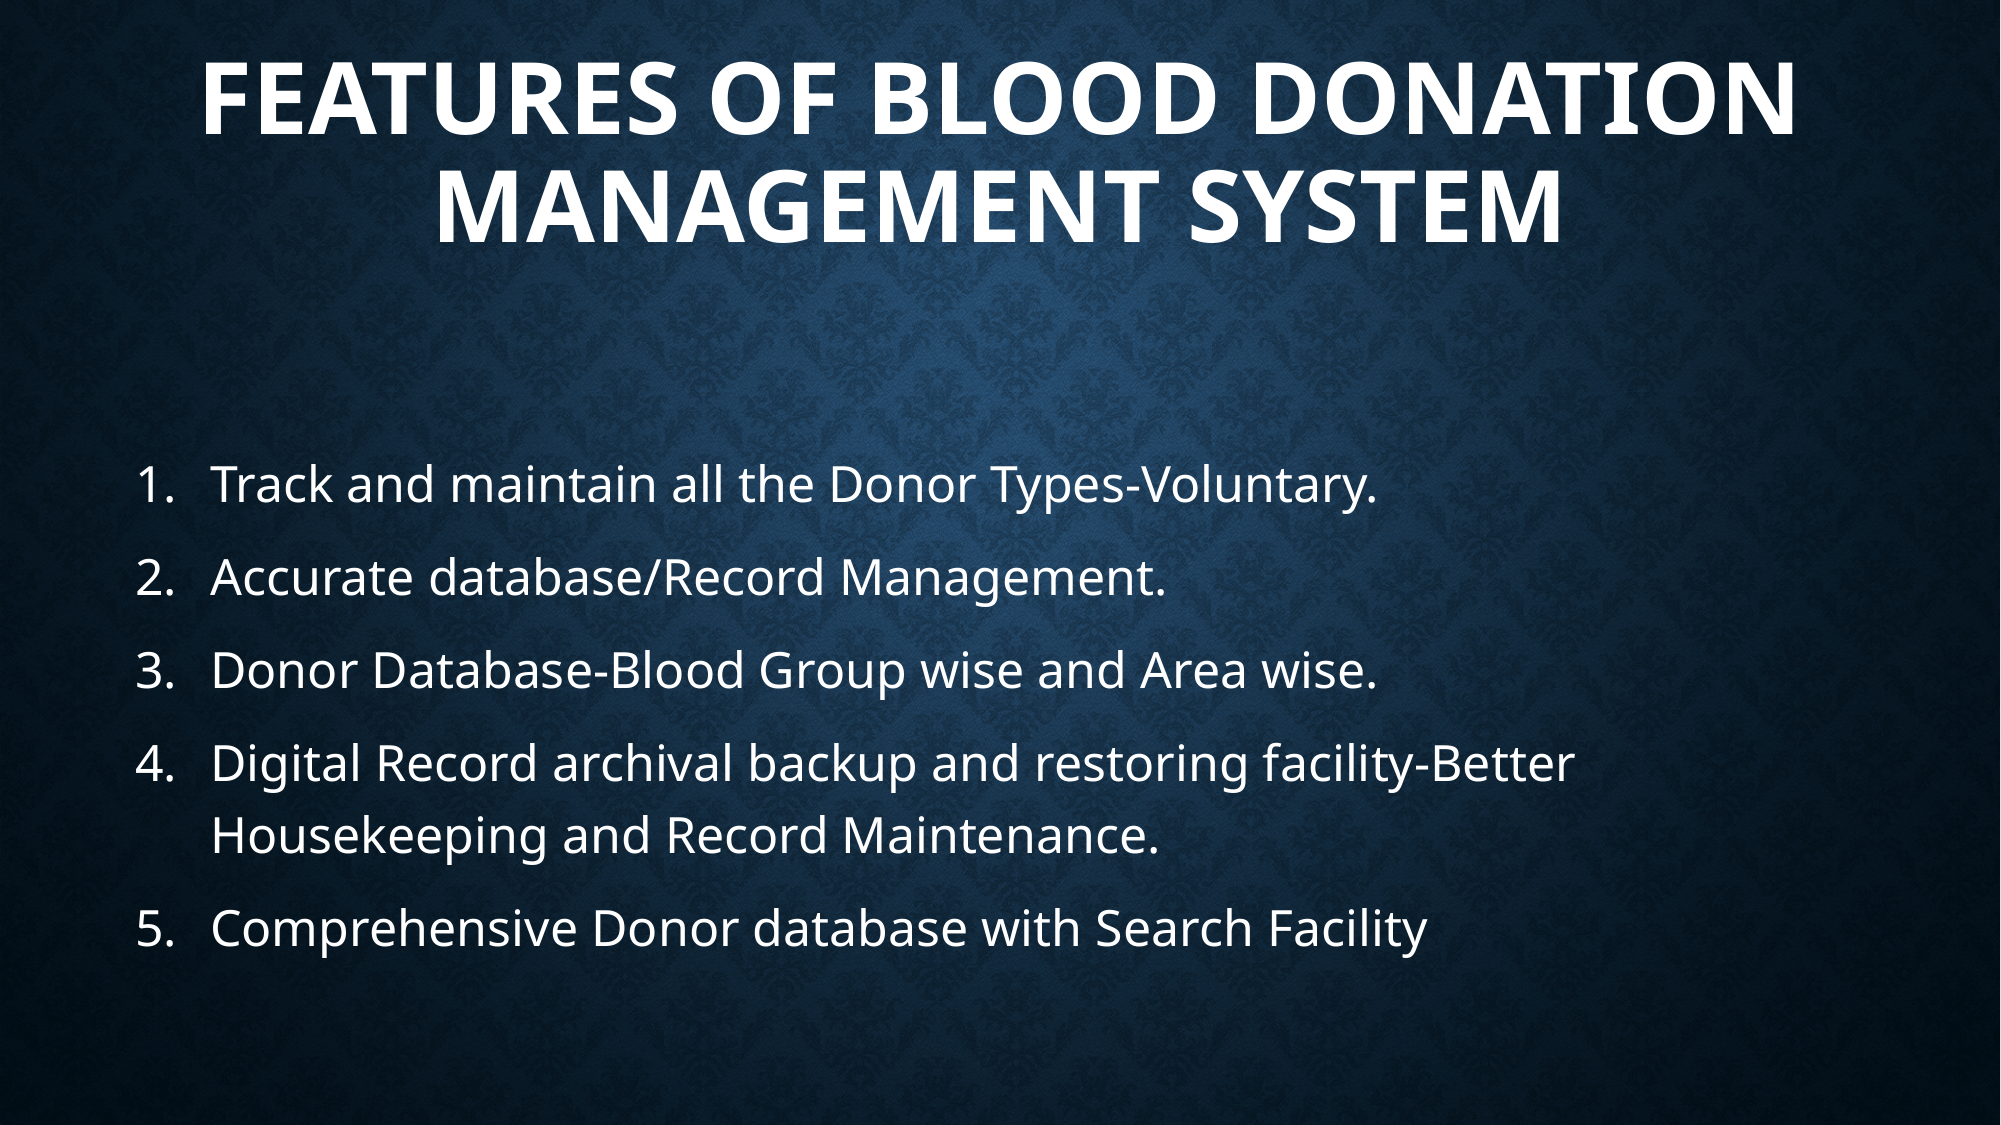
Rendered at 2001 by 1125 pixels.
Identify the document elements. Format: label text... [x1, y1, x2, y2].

subtitle Track and maintain all the Donor Types-Voluntary. Accurate database/Record Management. Donor Database-Blood Group wise and Area wise. Digital Record archival backup and restoring facility-Better Housekeeping and Record Maintenance. Comprehensive Donor database with Search Facility [120, 271, 1899, 1125]
title Features of Blood donation management system [0, 0, 2000, 272]
